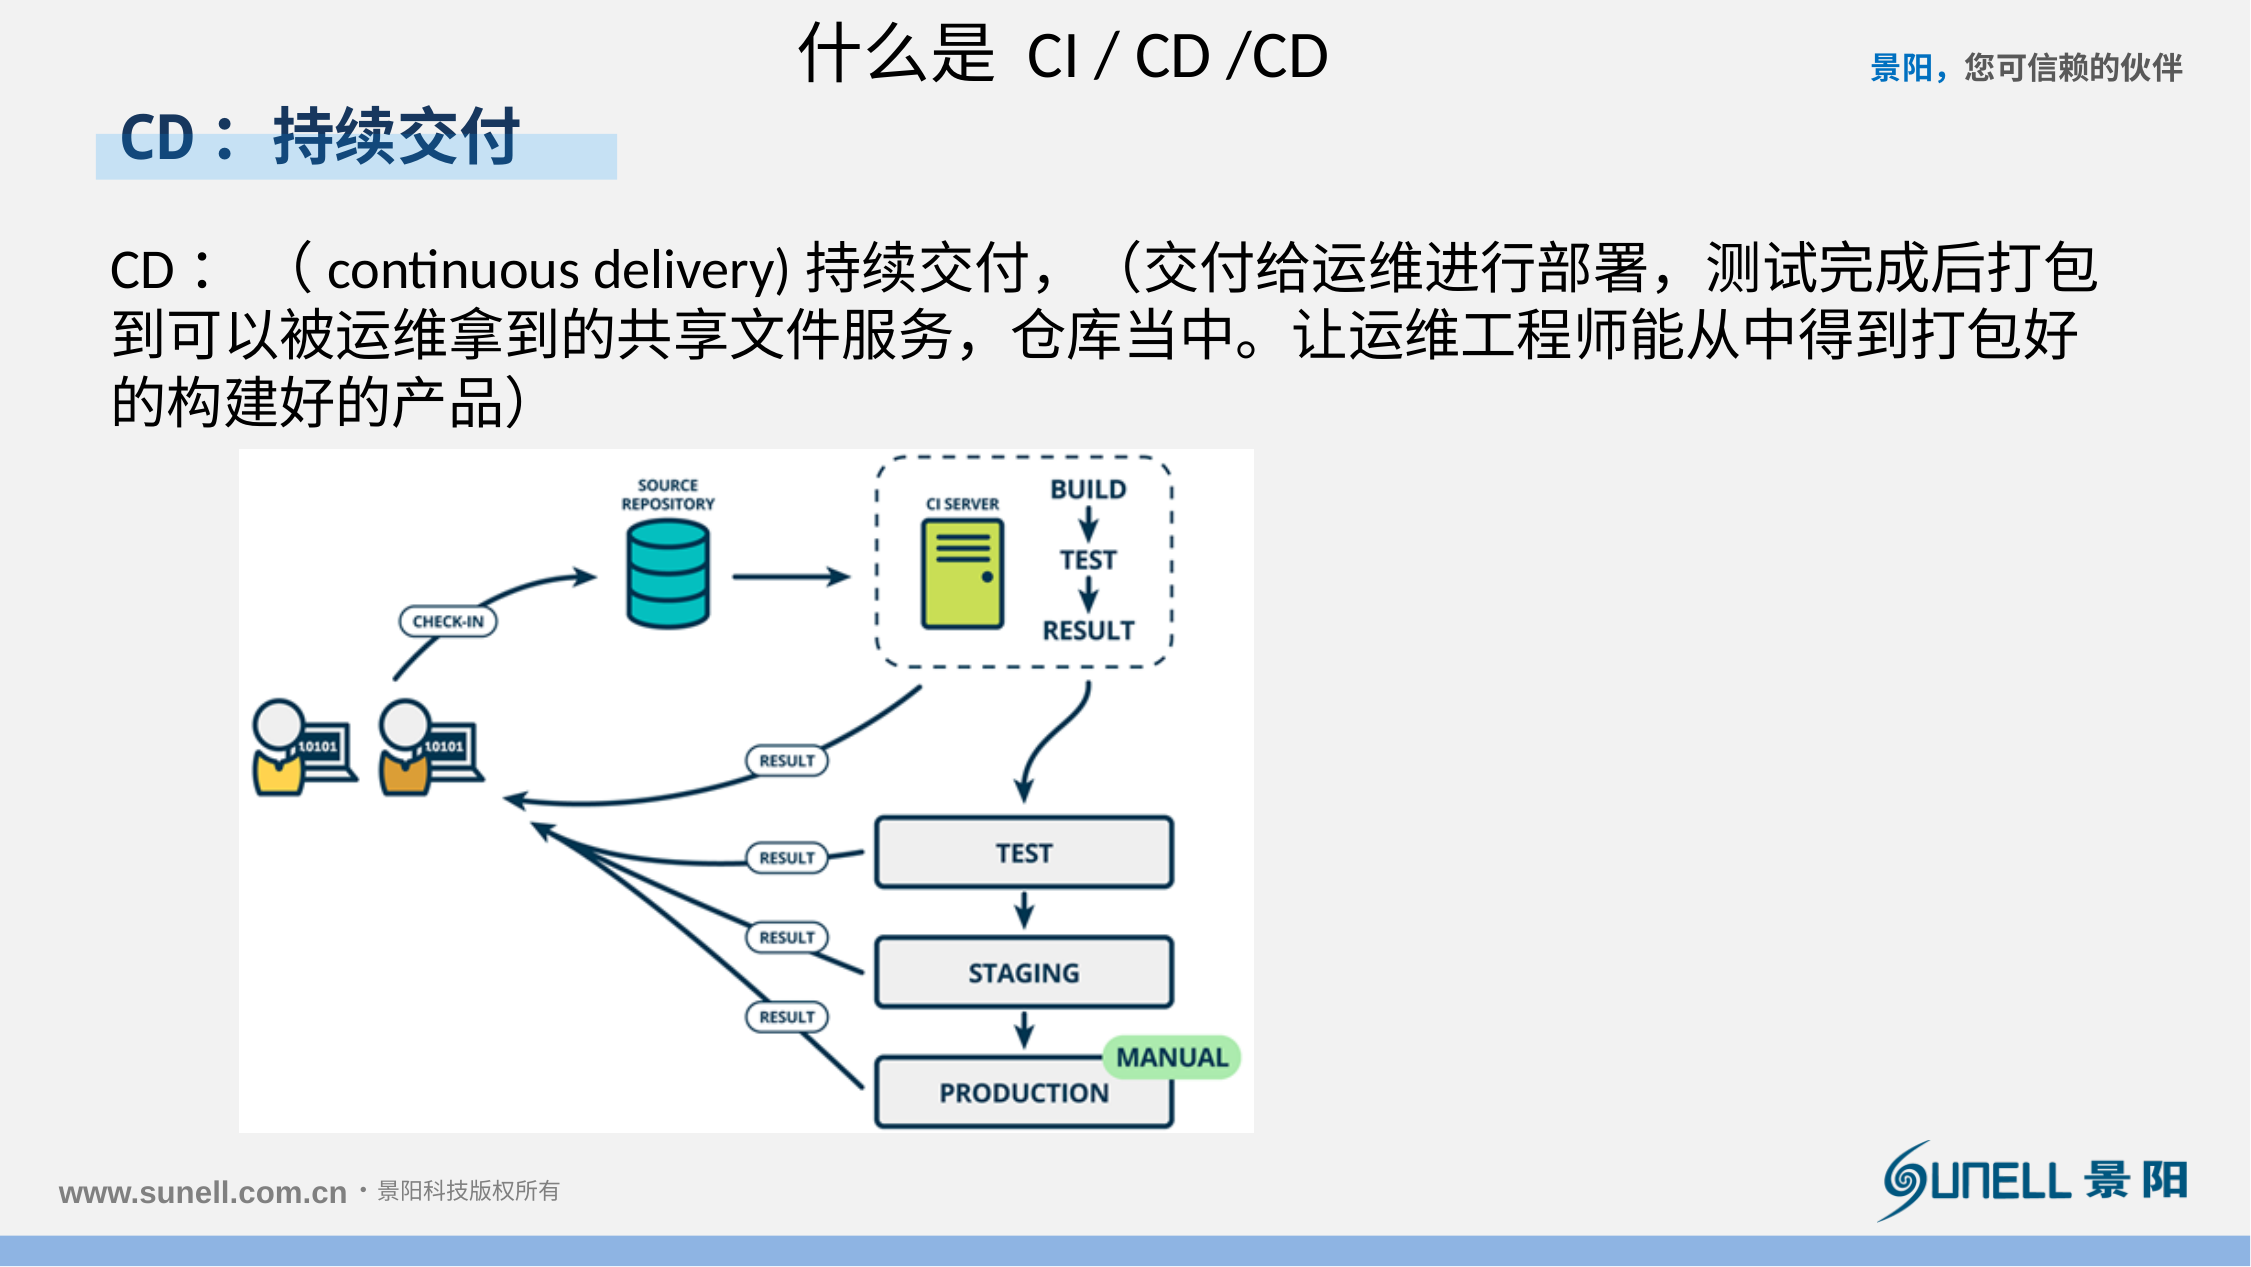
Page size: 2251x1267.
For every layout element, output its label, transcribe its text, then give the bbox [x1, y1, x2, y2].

text_box [94, 132, 619, 182]
picture [238, 448, 1254, 1133]
text_box CD： （continuous delivery)持续交付，（交付给运维进行部署，测试完成后打包到可以被运维拿到的共享文件服务，仓库当中。让运维工程师能从中得到打包好的构建好的产品） [95, 224, 2141, 442]
picture [2170, 1180, 2179, 1188]
picture [2170, 1167, 2179, 1175]
text_box CD：持续交付 [91, 83, 887, 173]
text_box 什么是 CI / CD /CD [239, 1, 1887, 123]
picture [1876, 1139, 2187, 1223]
